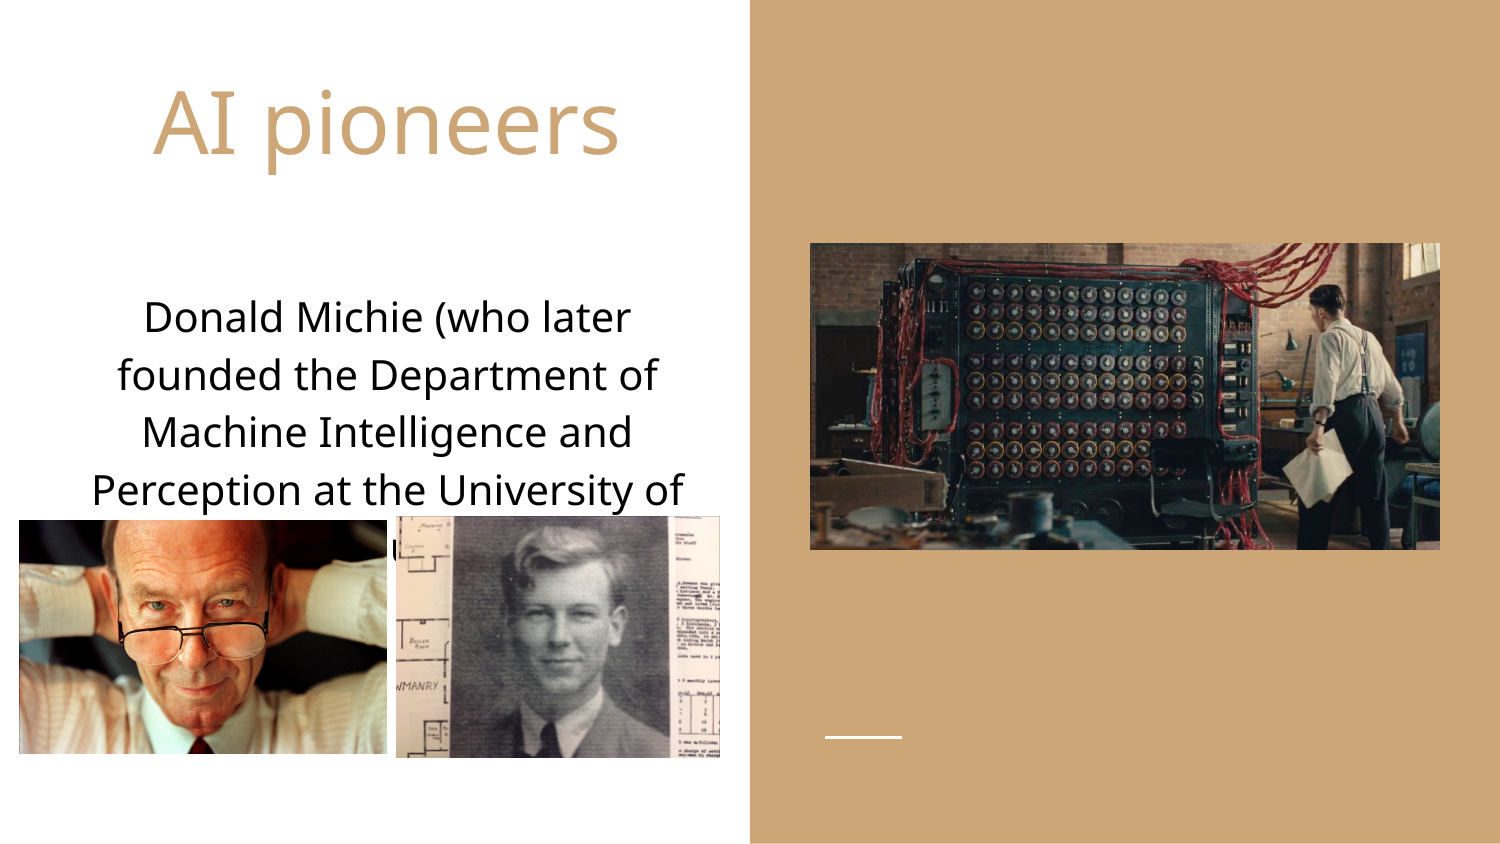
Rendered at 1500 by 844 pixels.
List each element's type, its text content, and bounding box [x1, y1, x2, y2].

picture [809, 243, 1440, 550]
picture [19, 520, 388, 754]
title AI pioneers [55, 0, 720, 187]
picture [395, 516, 720, 759]
subtitle Donald Michie (who later founded the Department of Machine Intelligence and Perception at the University of Edinburgh) [55, 268, 720, 520]
